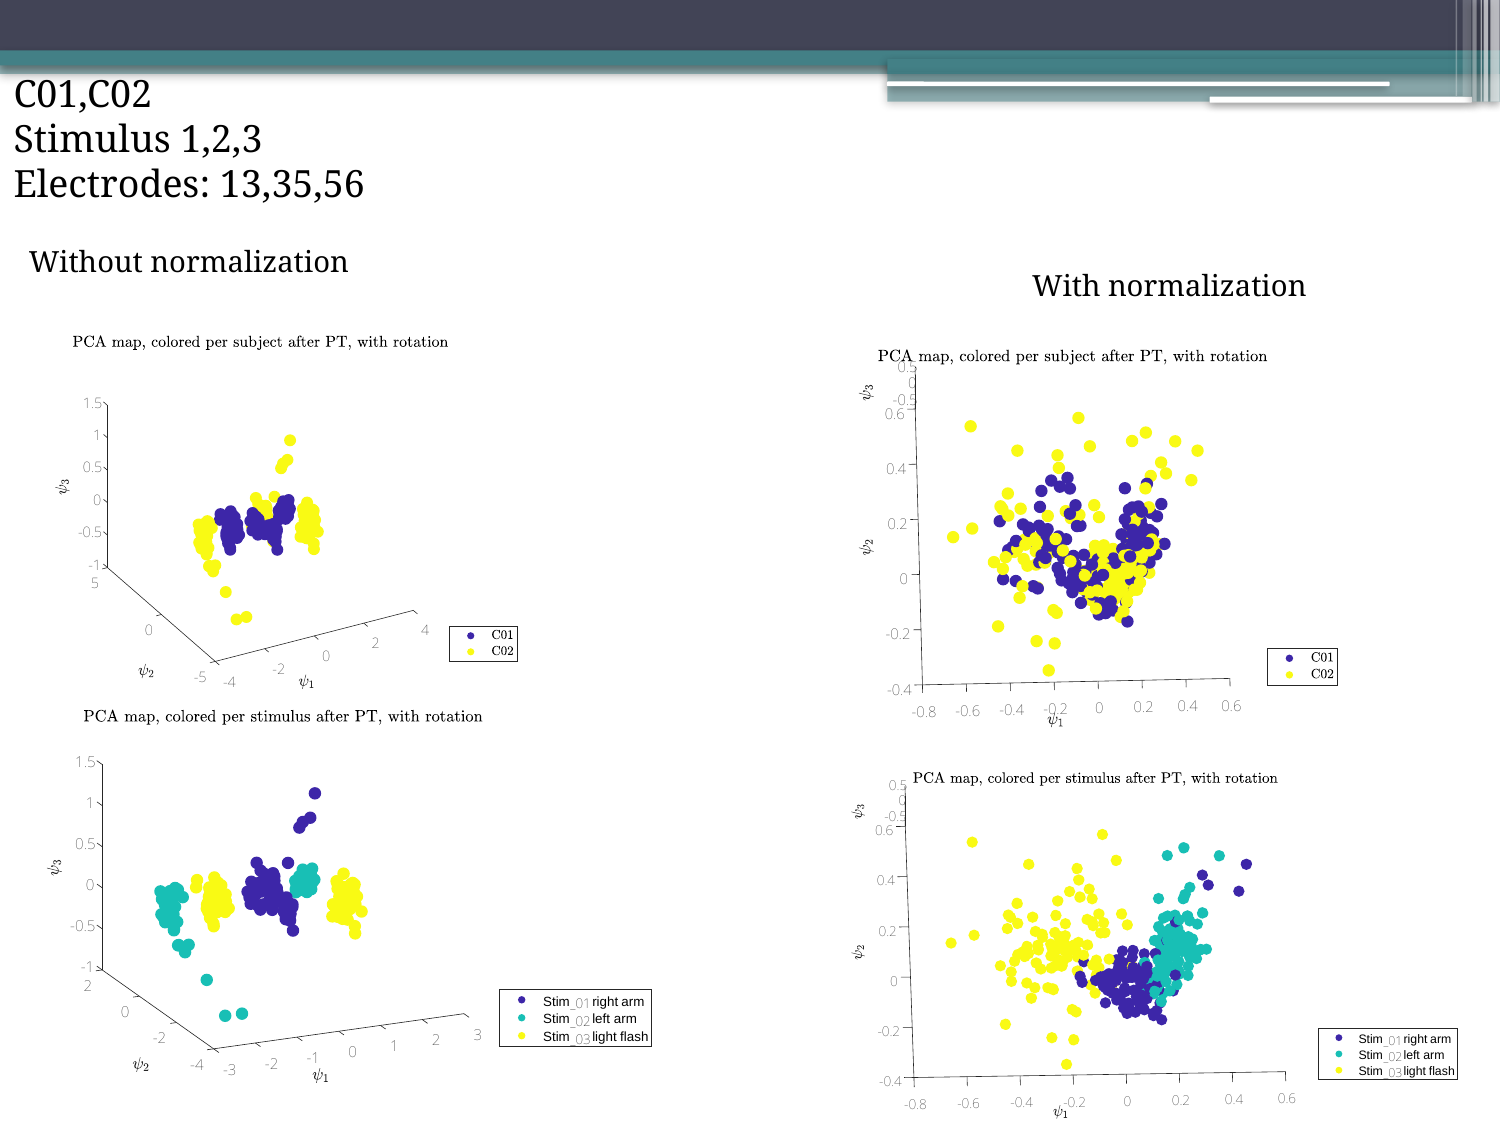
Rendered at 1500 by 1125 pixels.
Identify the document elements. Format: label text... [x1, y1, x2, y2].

text_box With normalization [962, 260, 1376, 310]
text_box C01,C02 Stimulus 1,2,3 Electrodes: 13,35,56 [0, 62, 1009, 212]
picture [856, 339, 1377, 730]
picture [841, 763, 1500, 1121]
text_box Without normalization [0, 236, 396, 286]
picture [41, 325, 698, 1092]
